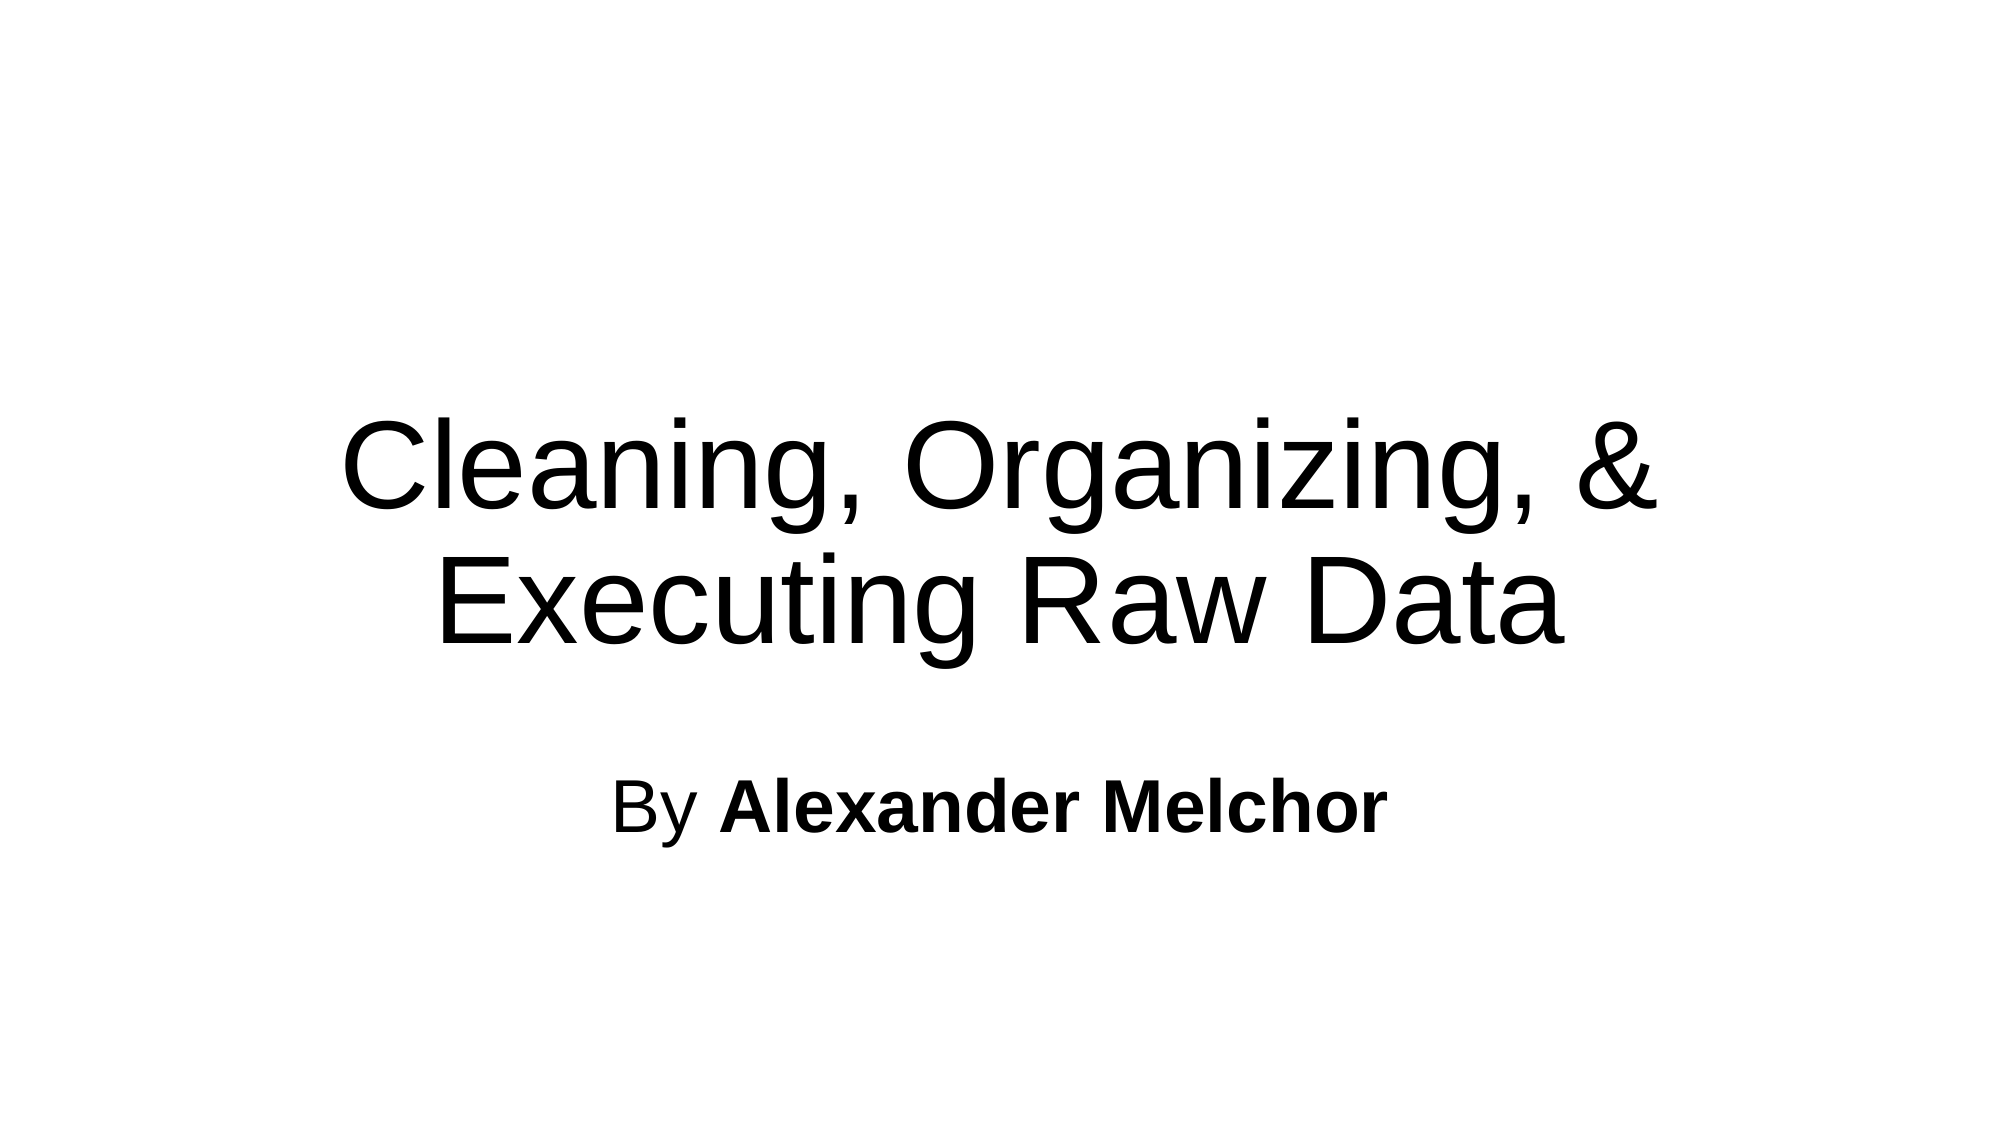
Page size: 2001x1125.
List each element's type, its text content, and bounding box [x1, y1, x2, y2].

subtitle By Alexander Melchor [249, 760, 1750, 1032]
title Cleaning, Organizing, & Executing Raw Data [249, 184, 1750, 679]
